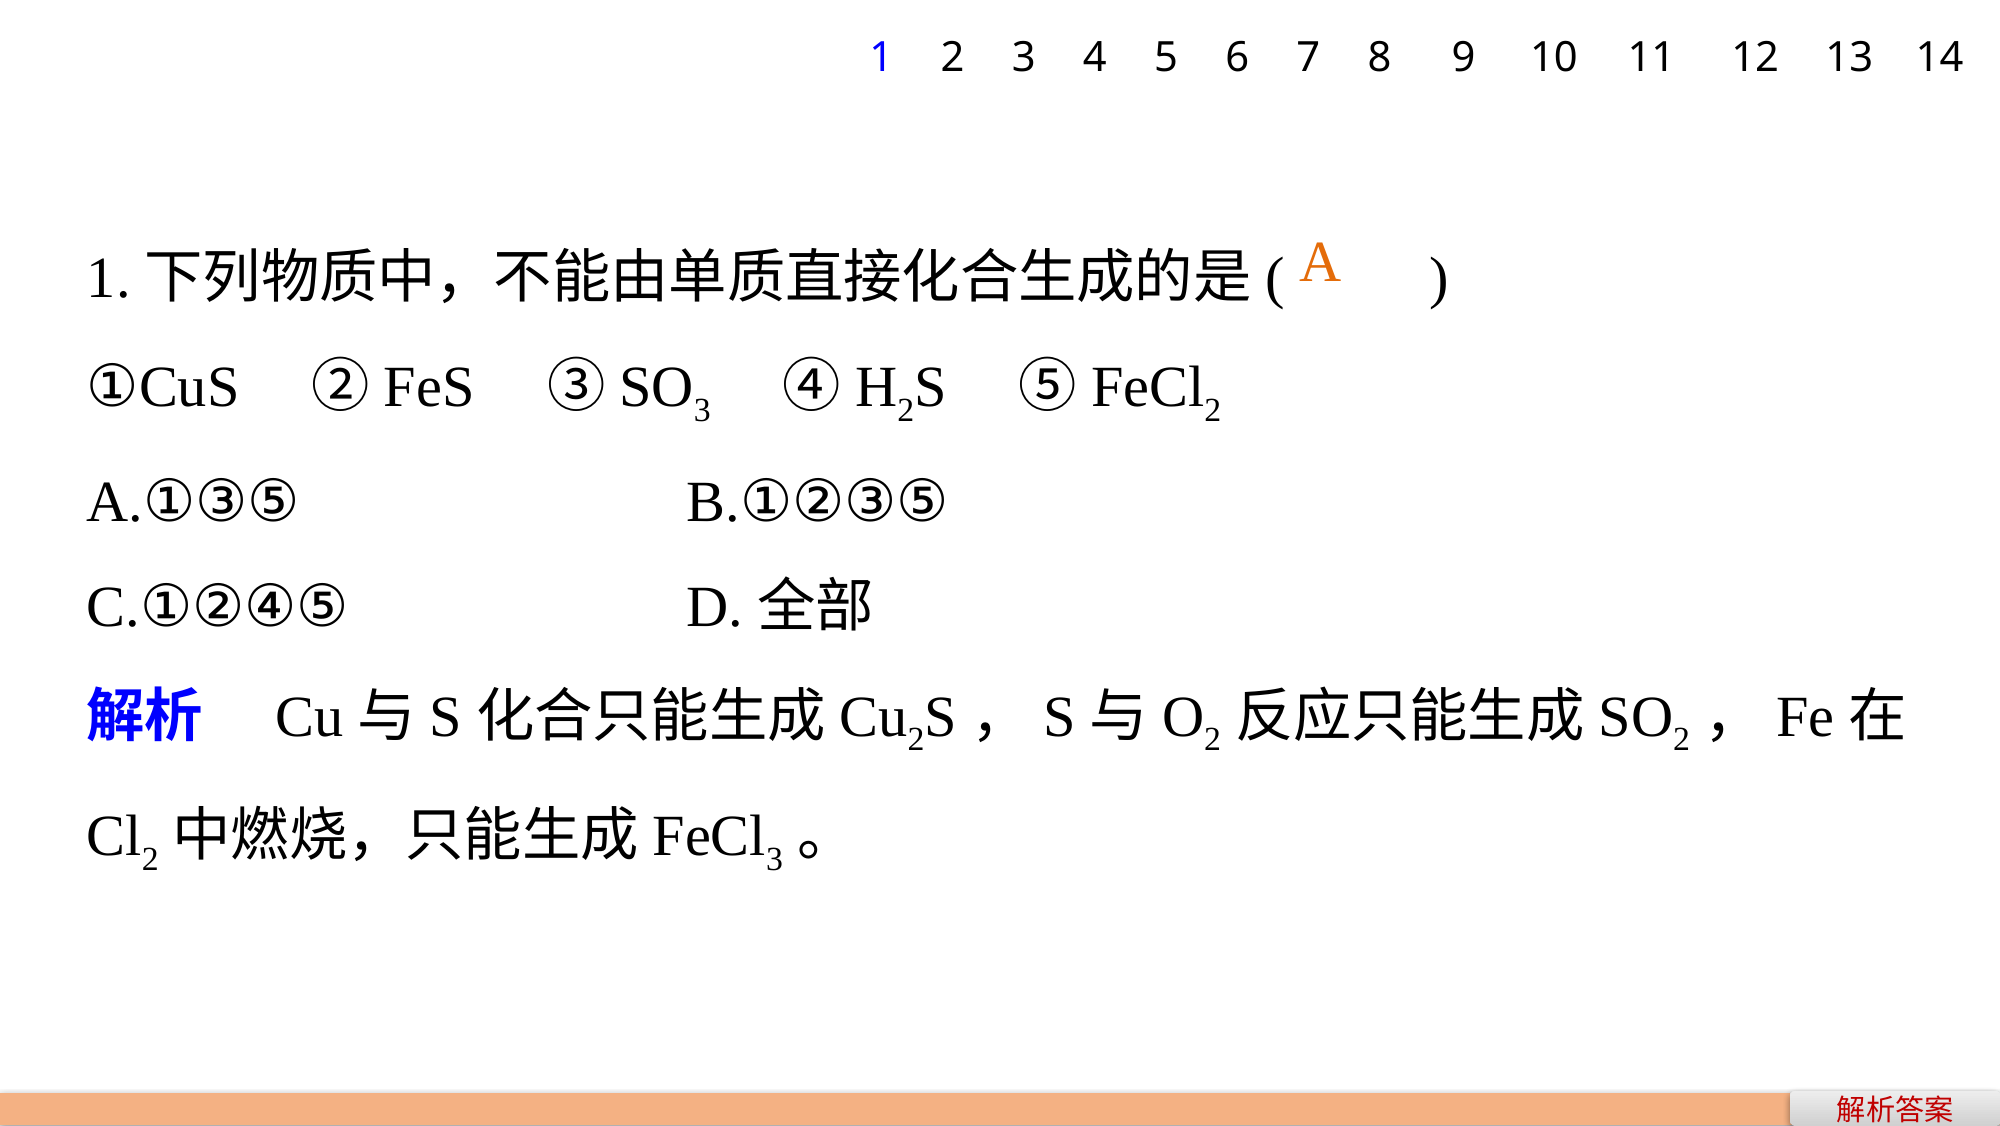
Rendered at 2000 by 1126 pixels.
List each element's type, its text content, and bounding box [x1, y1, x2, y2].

text_box 1.下列物质中，不能由单质直接化合生成的是( ) ①CuS ②FeS ③SO3 ④H2S ⑤FeCl2 A.①③⑤ B.①②③⑤ C.①②④⑤ D.全部 解析 Cu与S化合只能生成Cu2S，S与O2反应只能生成SO2，Fe在Cl2中燃烧，只能生成FeCl3。 [72, 196, 1933, 885]
text_box 8 [1352, 7, 1412, 102]
text_box 3 [996, 7, 1056, 102]
text_box 7 [1281, 7, 1341, 102]
text_box [0, 1092, 1787, 1126]
text_box 12 [1707, 7, 1800, 102]
text_box A [1284, 215, 1357, 301]
text_box 6 [1210, 7, 1270, 102]
text_box 1 [854, 7, 914, 102]
text_box 9 [1423, 7, 1496, 102]
text_box 4 [1067, 7, 1127, 102]
text_box 10 [1507, 7, 1599, 102]
text_box 5 [1139, 7, 1199, 102]
text_box 解析答案 [1788, 1089, 2000, 1126]
text_box 13 [1811, 7, 1894, 102]
text_box 14 [1905, 7, 1984, 102]
text_box 11 [1610, 7, 1696, 102]
text_box 2 [925, 7, 985, 102]
